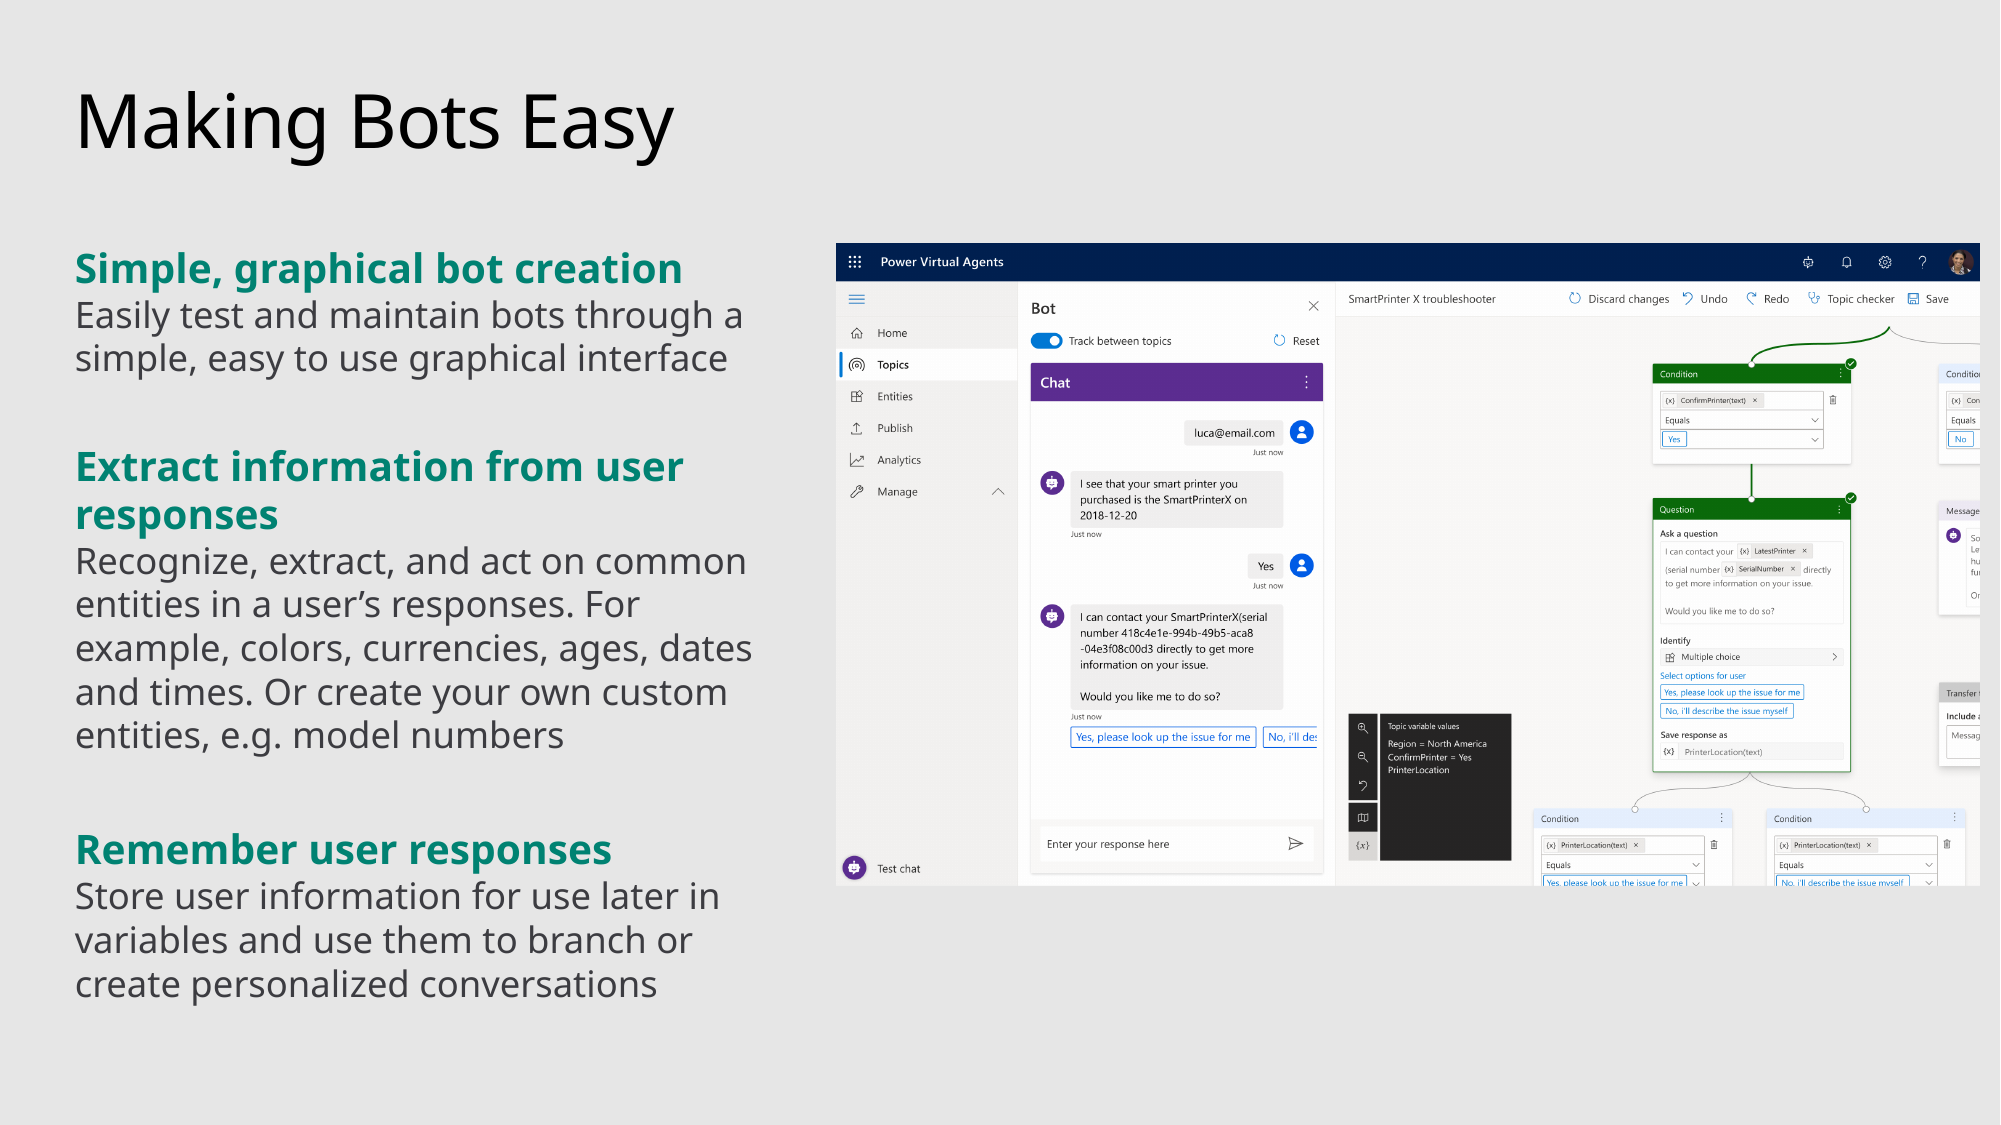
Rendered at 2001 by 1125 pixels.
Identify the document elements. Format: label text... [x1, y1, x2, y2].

text_box Simple, graphical bot creation Easily test and maintain bots through a simple, easy to use graphical interface Extract information from user responses Recognize, extract, and act on common entities in a user’s responses. For example, colors, currencies, ages, dates and times. Or create your own custom entities, e.g. model numbers Remember user responses Store user information for use later in variables and use them to branch or create personalized conversations [74, 243, 798, 1125]
title Making Bots Easy [74, 73, 1883, 165]
picture [836, 242, 1980, 887]
